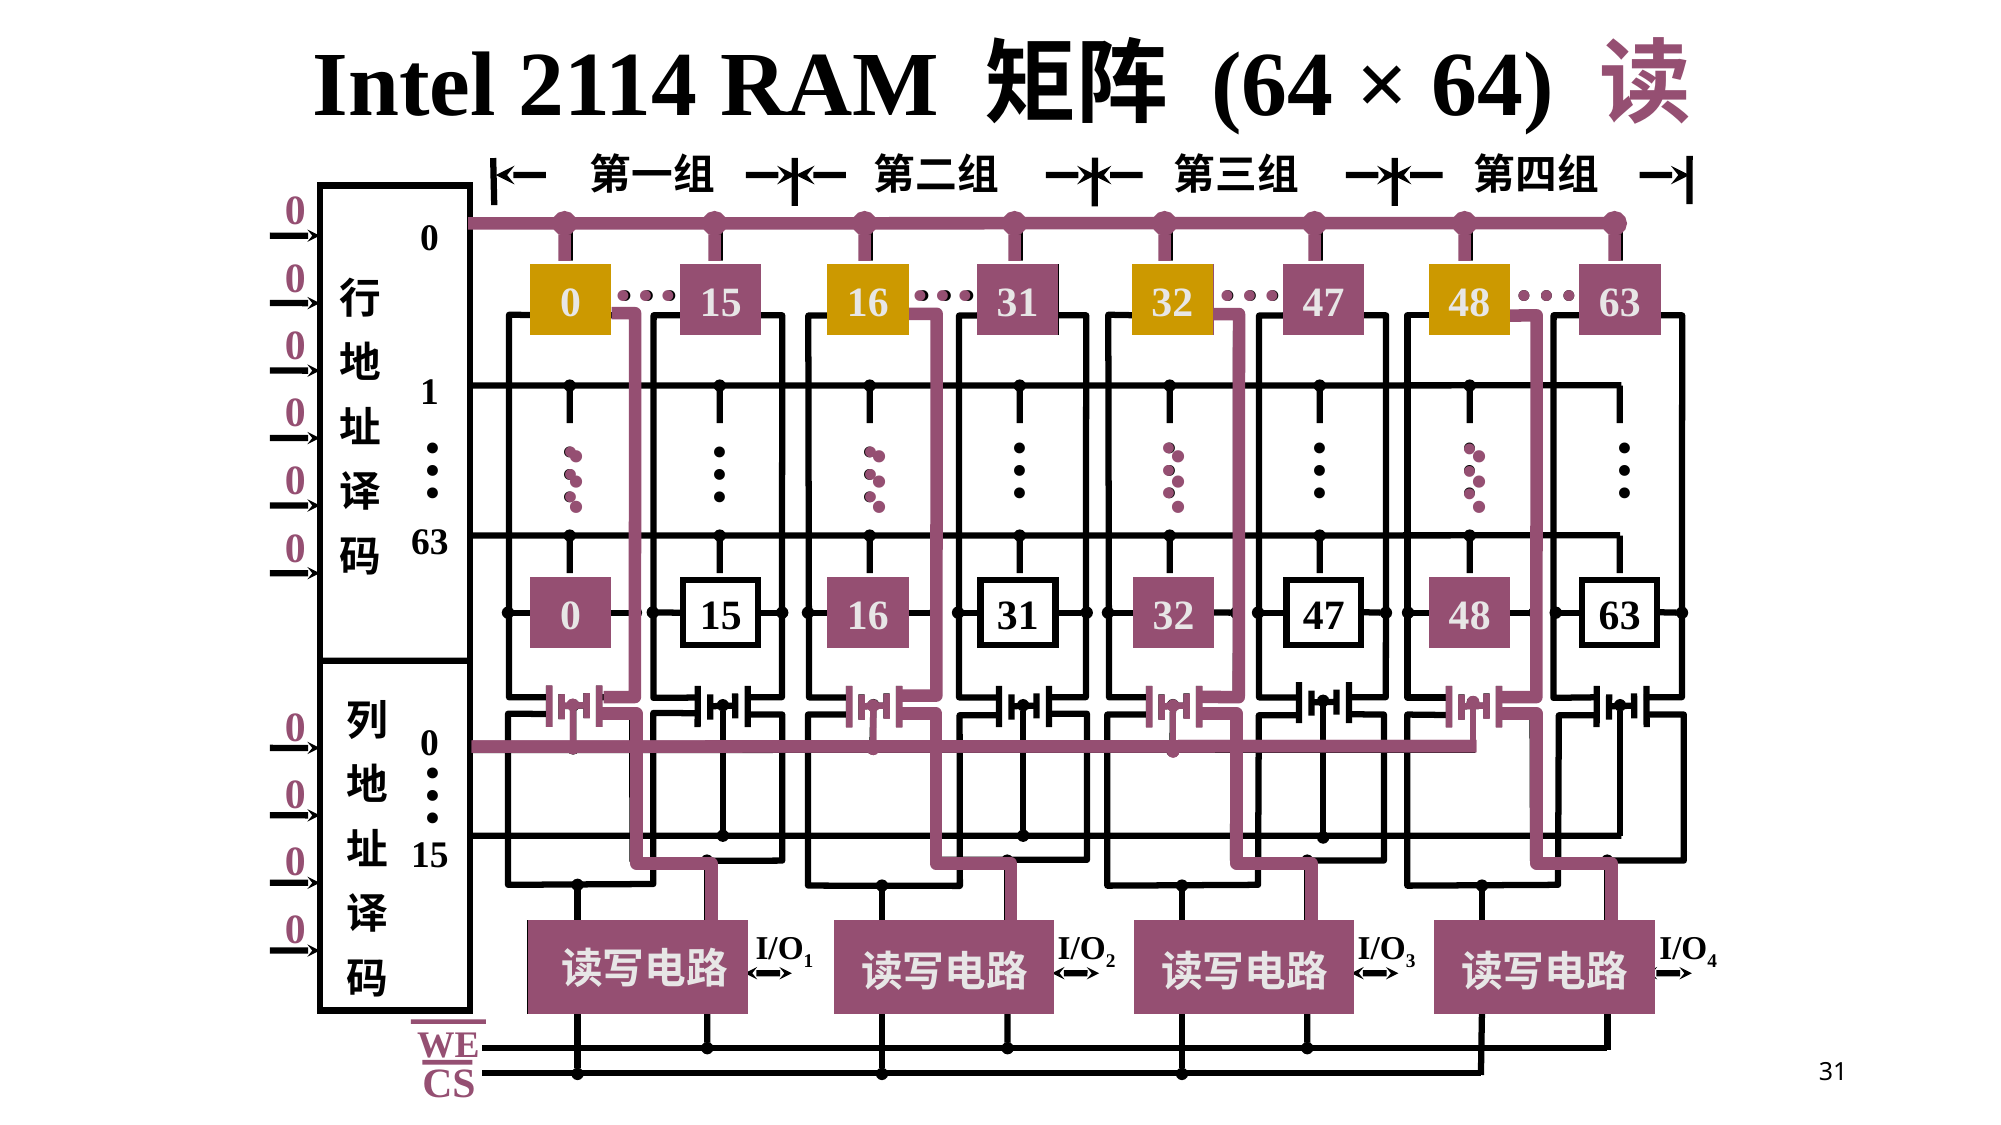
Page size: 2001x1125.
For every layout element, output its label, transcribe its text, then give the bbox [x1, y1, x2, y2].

title Intel 2114 RAM 矩阵 (64 × 64) 读 [118, 1, 1863, 171]
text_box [269, 185, 1734, 1114]
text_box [545, 336, 1540, 429]
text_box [530, 923, 1652, 1011]
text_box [598, 713, 1612, 923]
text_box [493, 139, 1690, 207]
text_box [471, 429, 1557, 752]
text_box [468, 223, 1658, 336]
slide_number 31 [1734, 1042, 1863, 1103]
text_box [269, 175, 321, 960]
